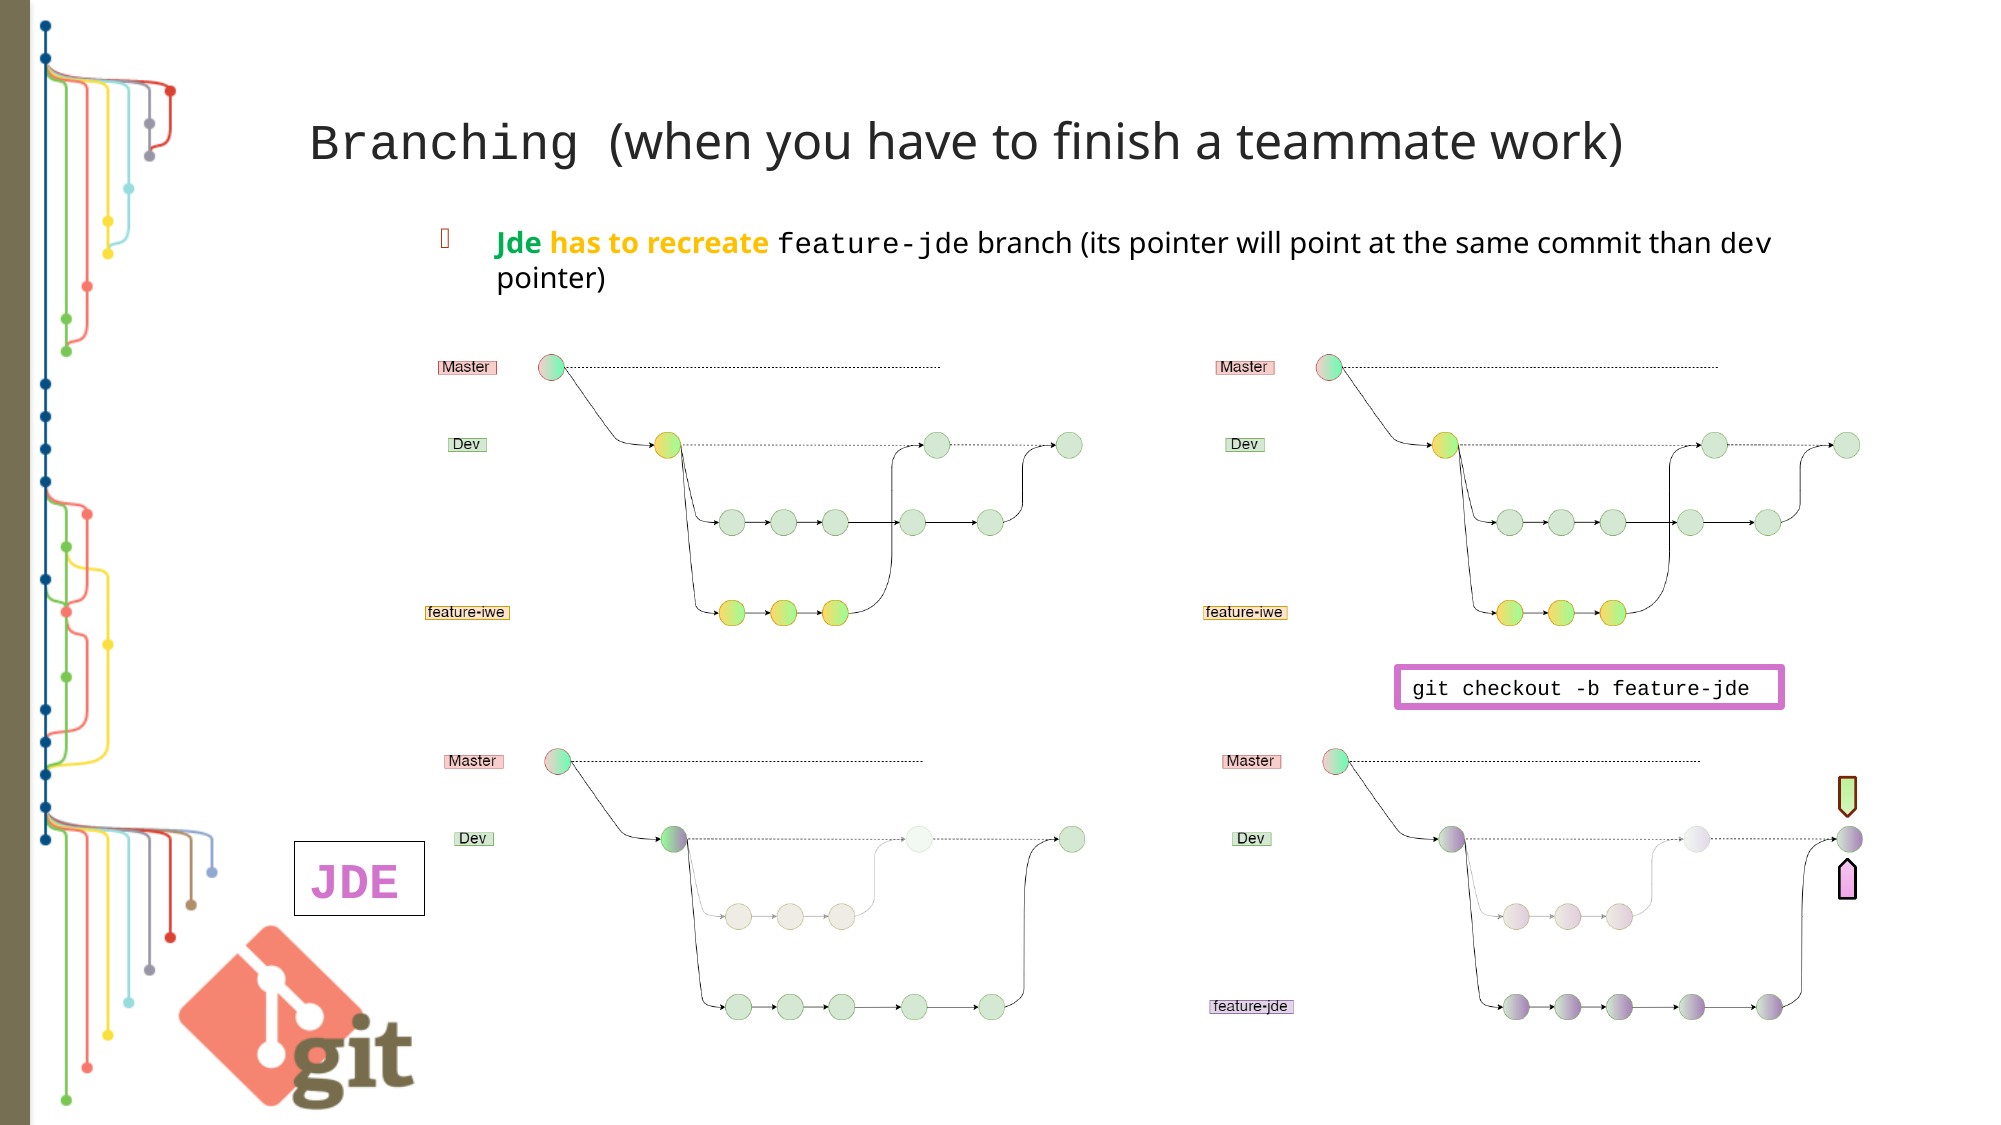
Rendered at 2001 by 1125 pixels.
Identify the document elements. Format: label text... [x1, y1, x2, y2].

text_box JDE [294, 841, 420, 916]
text_box Jde has to recreate feature-jde branch (its pointer will point at the same commit than dev pointer) [425, 216, 1888, 837]
title Branching (when you have to finish a teammate work) [294, 102, 1888, 212]
picture [30, 0, 2001, 1125]
